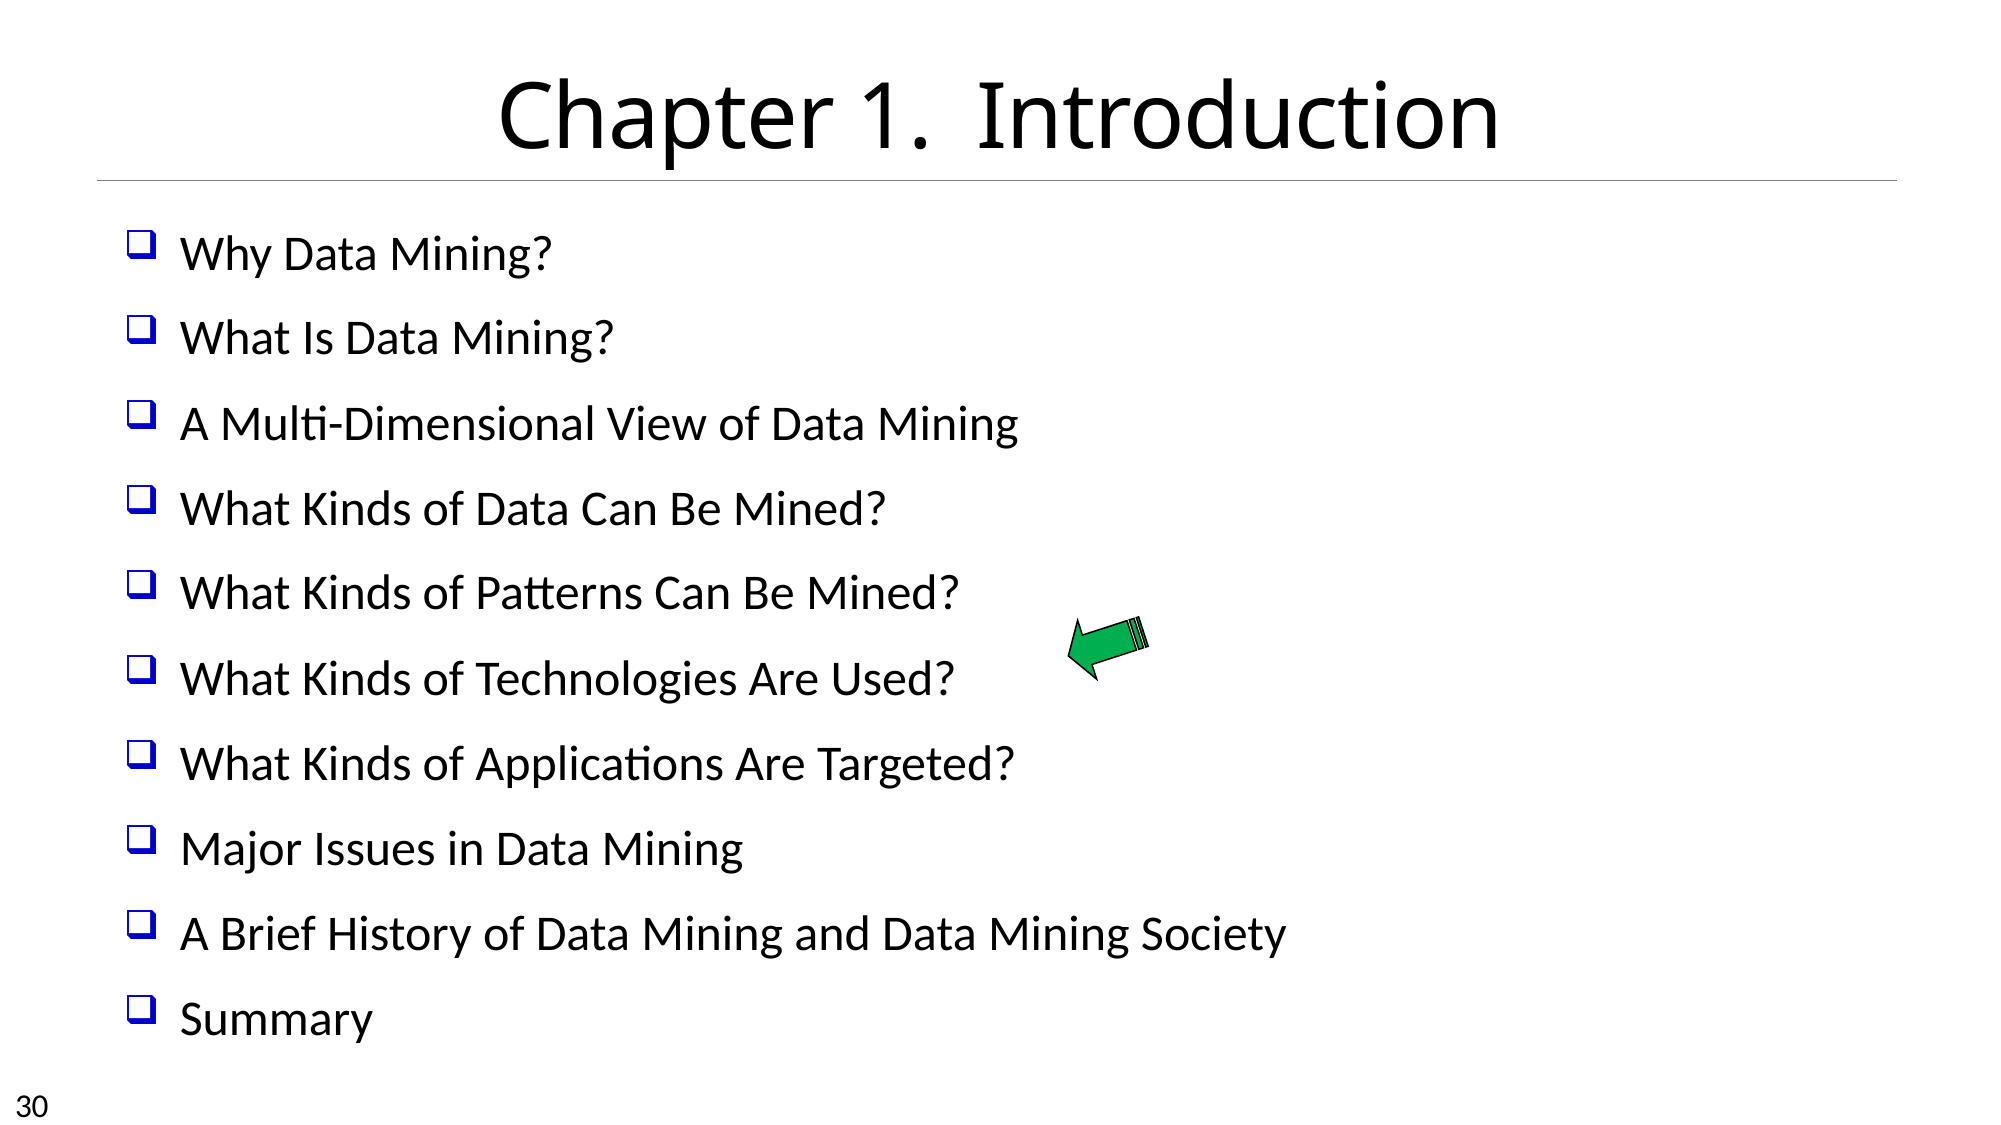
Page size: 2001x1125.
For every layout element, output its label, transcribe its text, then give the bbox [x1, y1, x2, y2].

list Why Data Mining? What Is Data Mining? A Multi-Dimensional View of Data Mining What Kinds of Data Can Be Mined? What Kinds of Patterns Can Be Mined? What Kinds of Technologies Are Used? What Kinds of Applications Are Targeted? Major Issues in Data Mining A Brief History of Data Mining and Data Mining Society Summary [108, 212, 1892, 1075]
title Chapter 1. Introduction [312, 37, 1688, 175]
text_box [1068, 616, 1149, 680]
